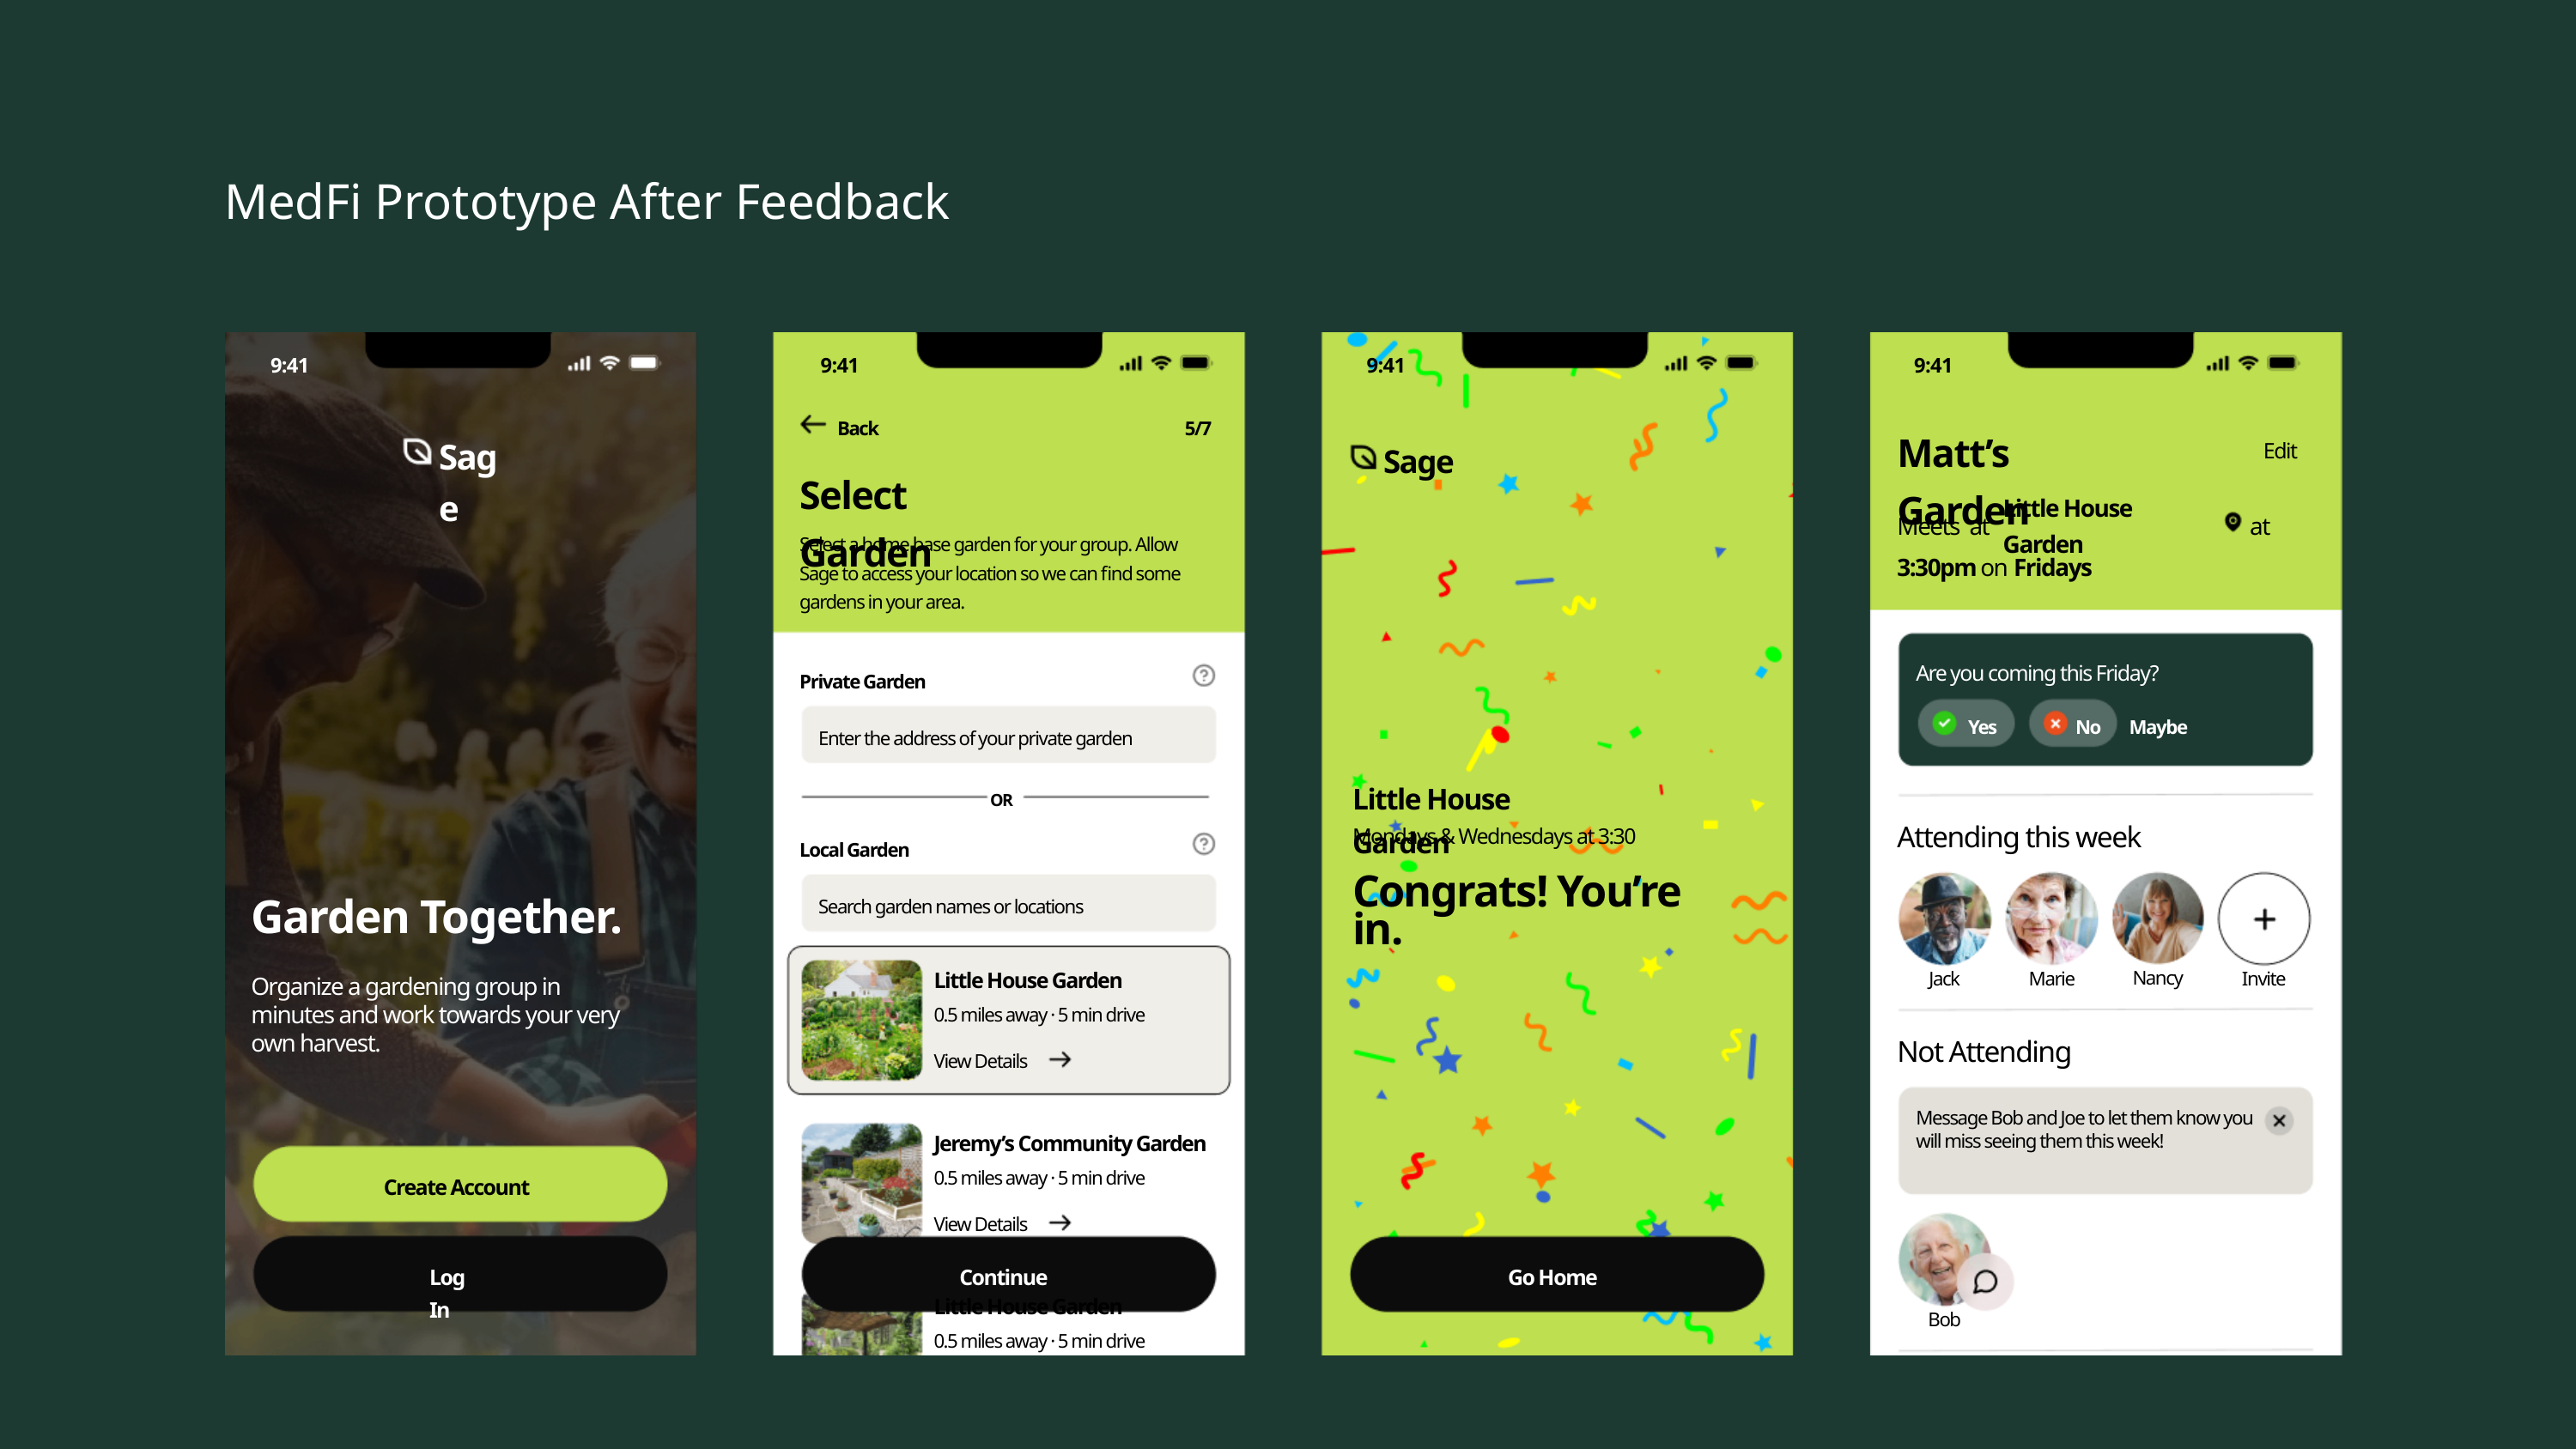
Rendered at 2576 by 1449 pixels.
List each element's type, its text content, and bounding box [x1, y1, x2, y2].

picture [225, 332, 2342, 1355]
text_box MedFi Prototype After Feedback [223, 173, 958, 231]
